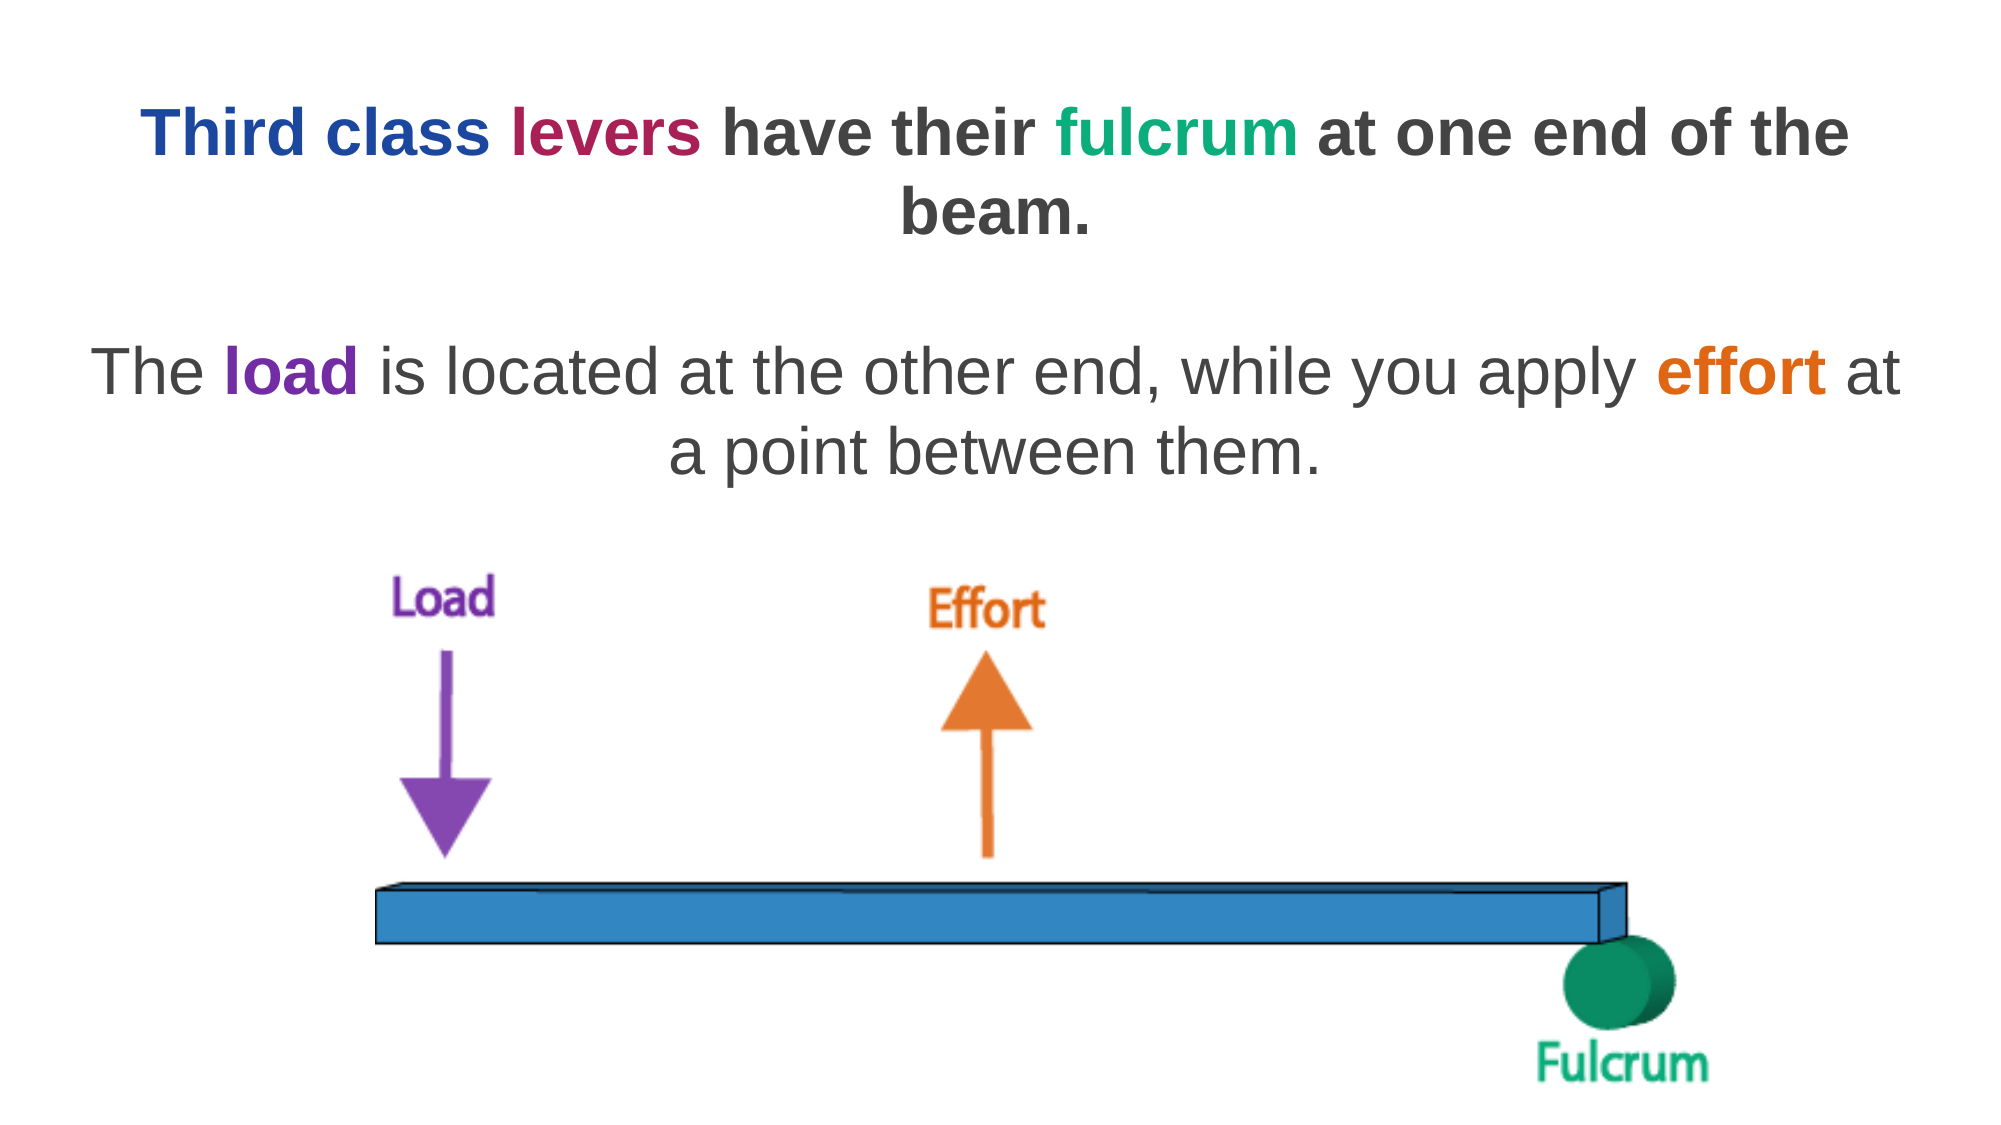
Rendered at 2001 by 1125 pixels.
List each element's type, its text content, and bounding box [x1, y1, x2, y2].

text_box Third class levers have their fulcrum at one end of the beam. The load is located at the other end, while you apply effort at a point between them. [60, 80, 1932, 496]
picture [375, 568, 1714, 1098]
